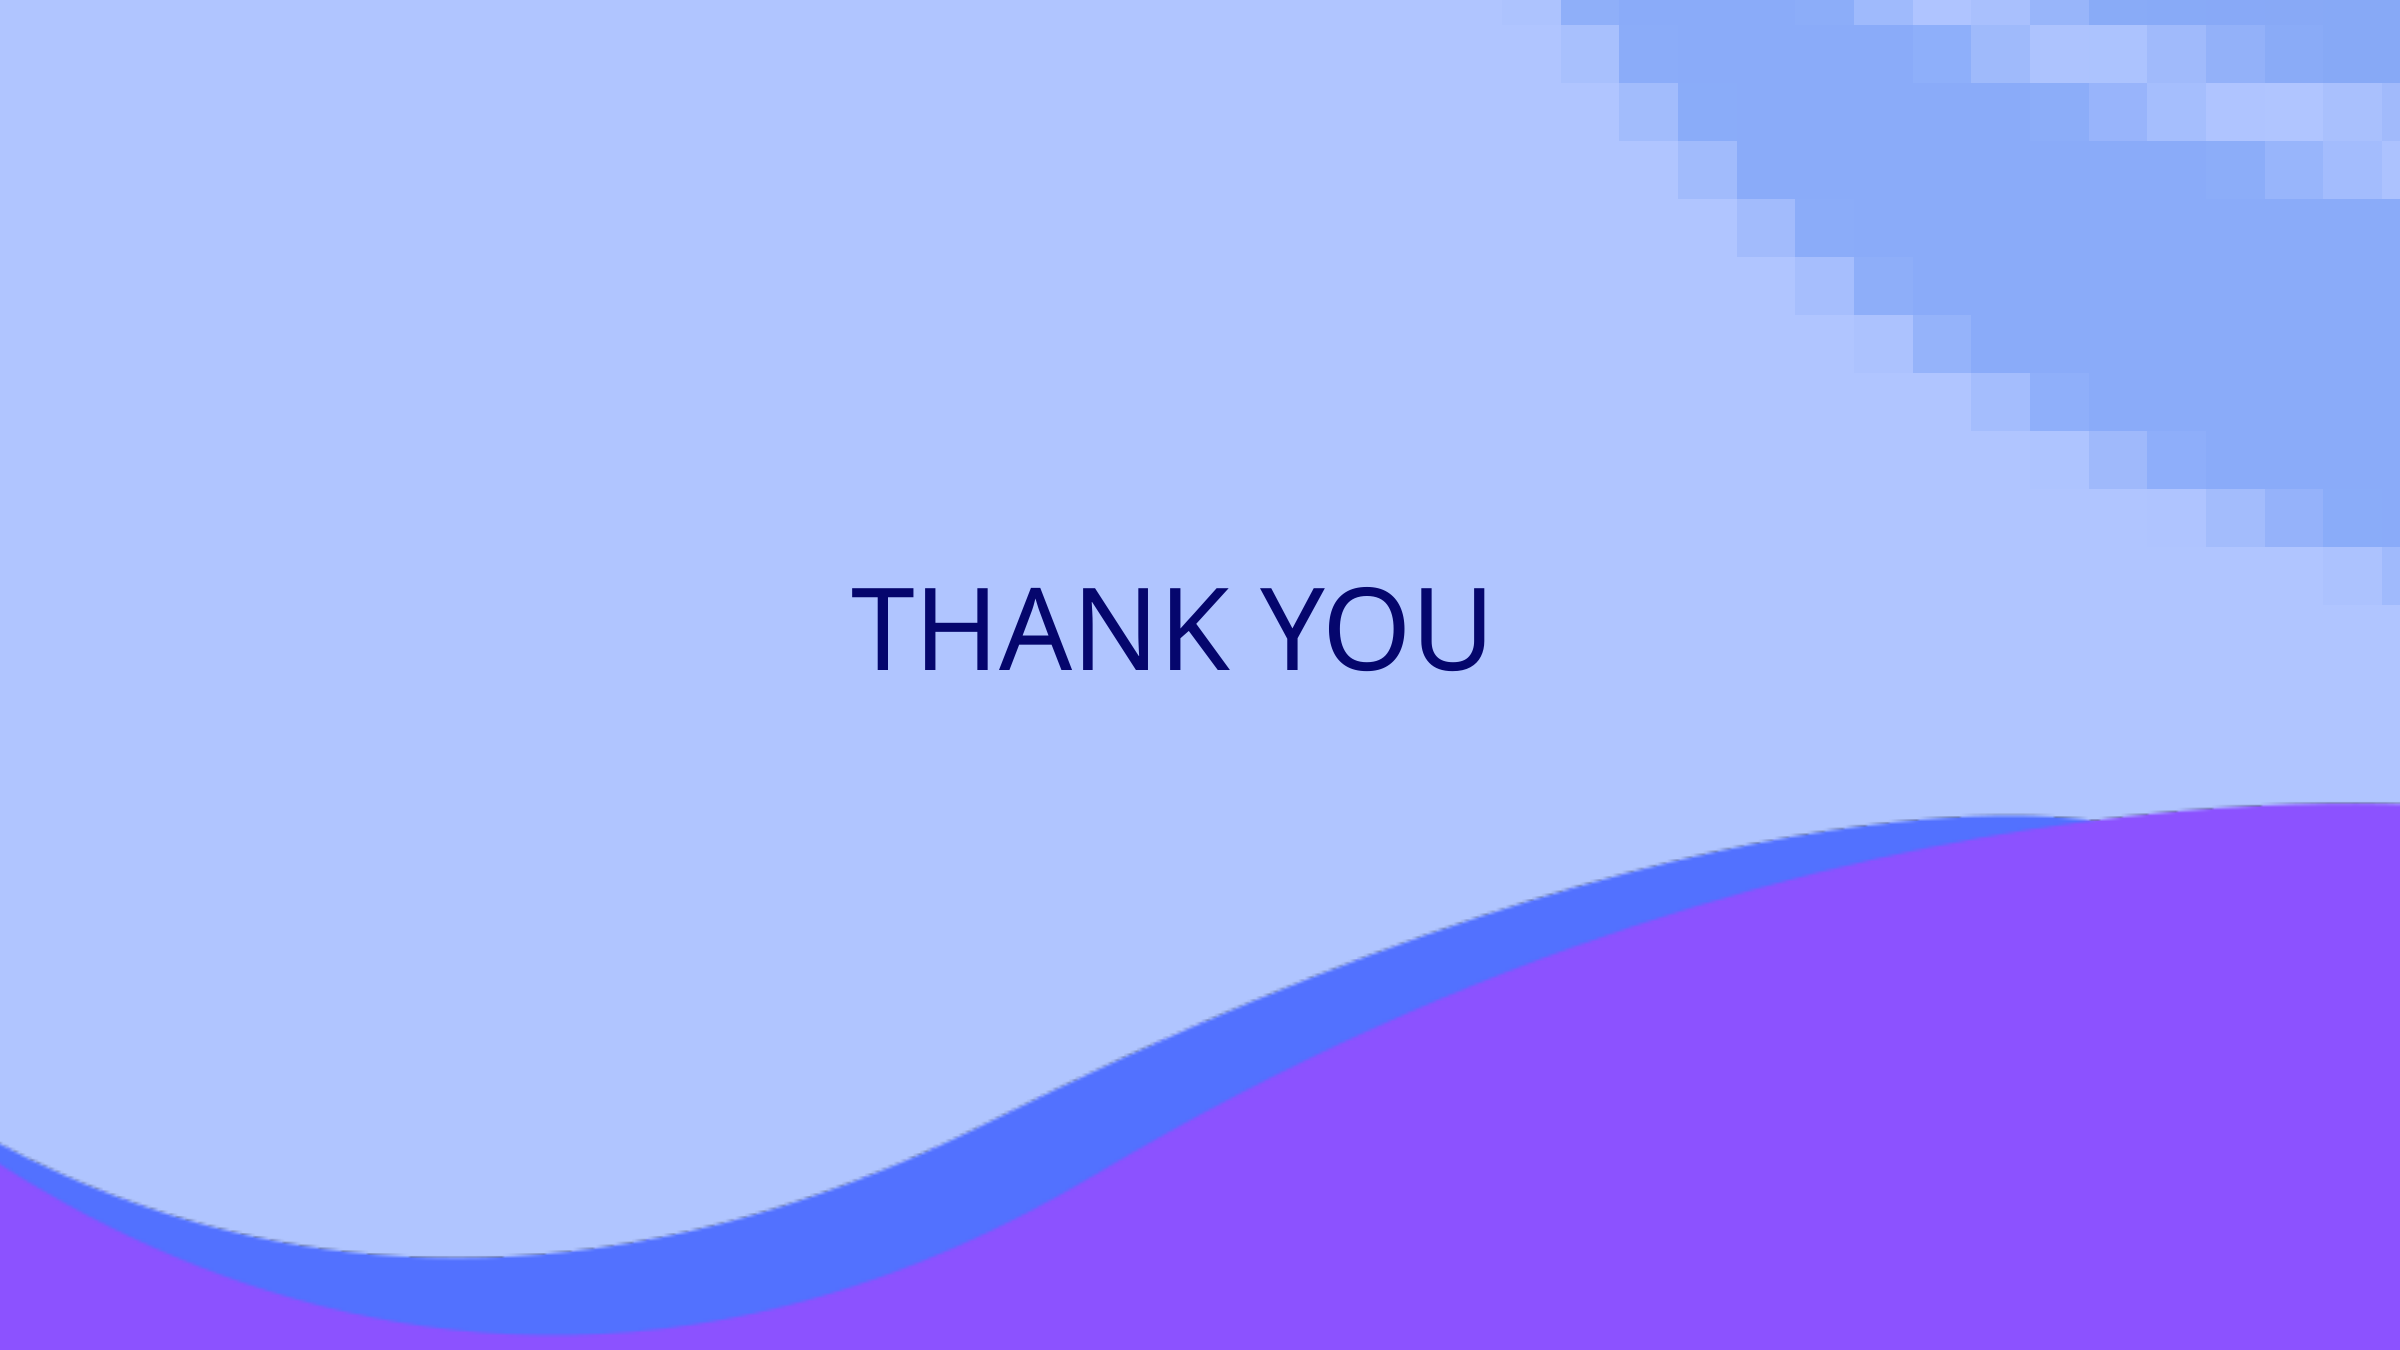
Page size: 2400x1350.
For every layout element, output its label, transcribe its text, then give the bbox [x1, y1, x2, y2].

text_box THANK YOU [851, 526, 1852, 694]
text_box [1385, 0, 2400, 722]
text_box [0, 722, 2400, 1350]
